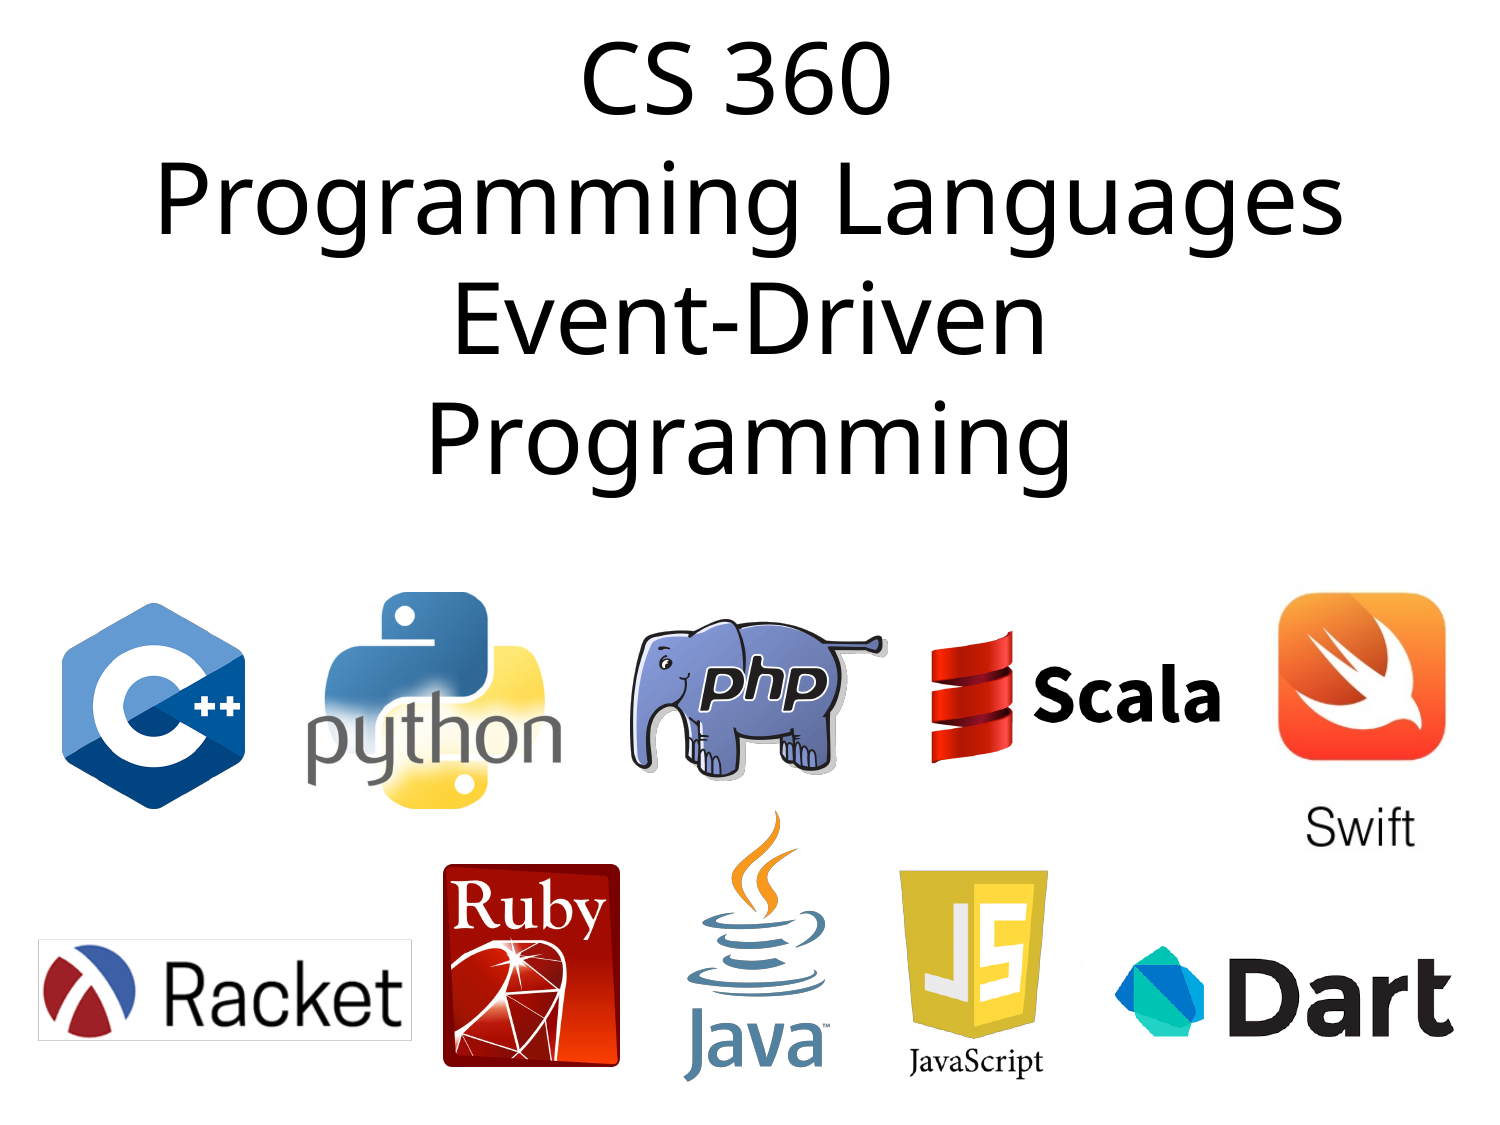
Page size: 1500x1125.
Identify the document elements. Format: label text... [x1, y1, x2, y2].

picture [62, 602, 246, 809]
title CS 360 Programming Languages Event-Driven Programming [112, 20, 1388, 488]
picture [863, 864, 1084, 1085]
picture [907, 565, 1474, 869]
picture [1115, 946, 1454, 1037]
picture [274, 592, 595, 809]
picture [630, 619, 888, 782]
picture [34, 864, 620, 1068]
picture [680, 808, 831, 1084]
